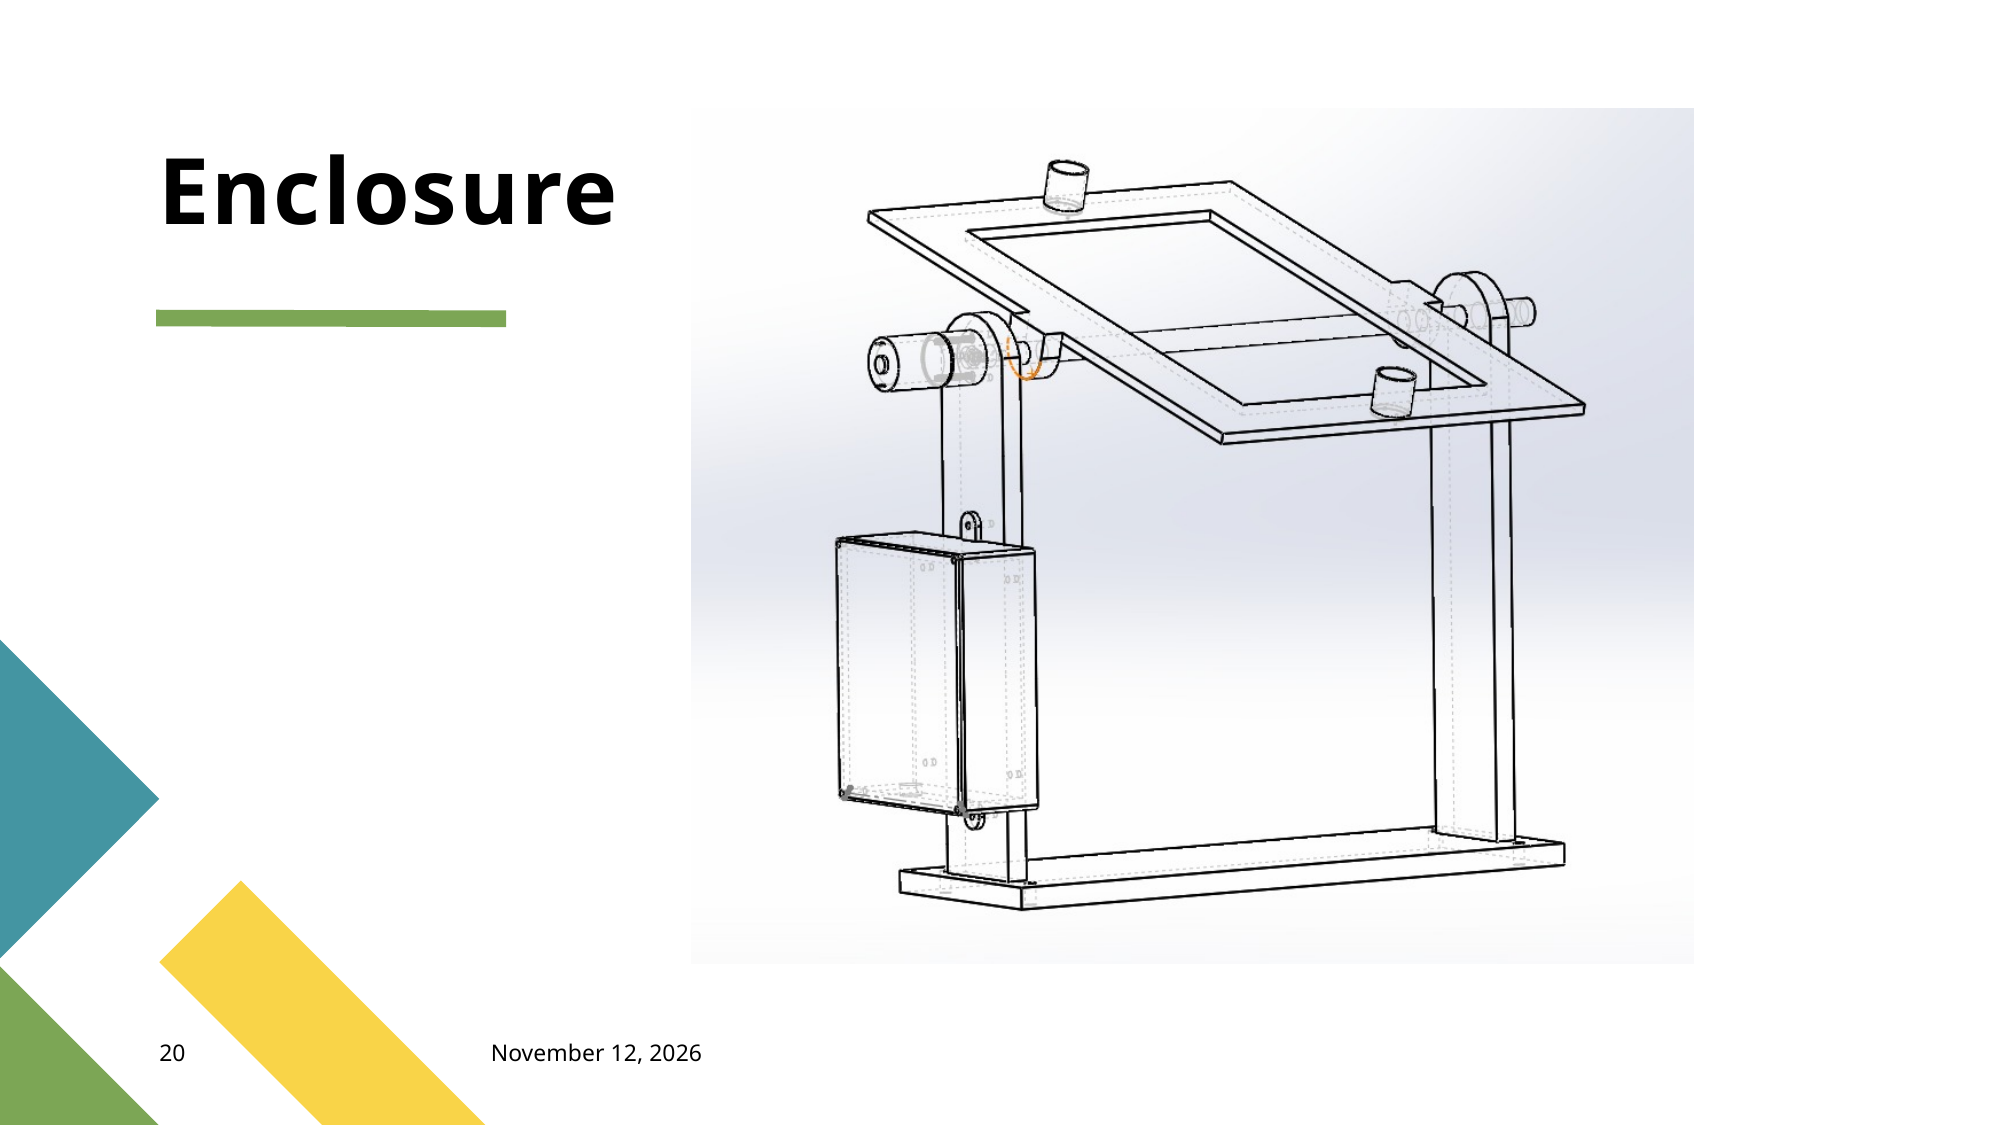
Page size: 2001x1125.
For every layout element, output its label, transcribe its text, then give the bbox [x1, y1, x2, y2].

title Enclosure [158, 144, 691, 245]
slide_number 20 [159, 1038, 246, 1080]
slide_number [490, 1038, 707, 1080]
picture [691, 108, 1694, 964]
